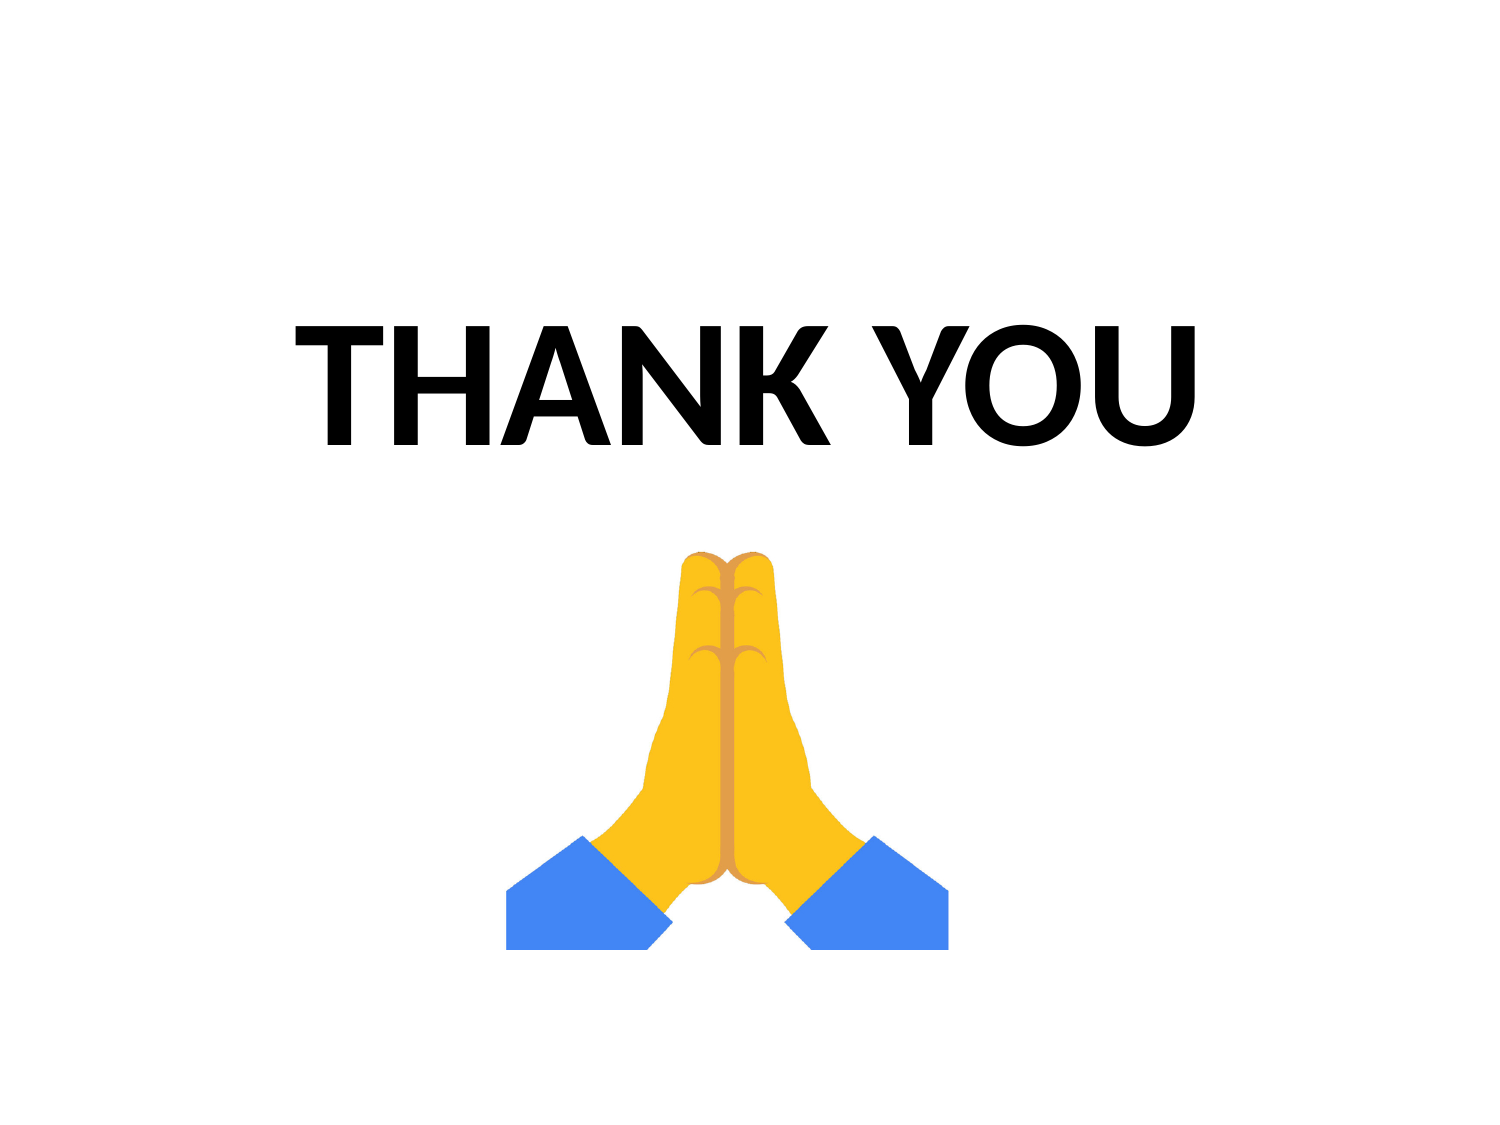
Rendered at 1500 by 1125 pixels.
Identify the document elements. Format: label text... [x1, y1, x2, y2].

picture [487, 549, 963, 951]
title THANK YOU [75, 45, 1425, 700]
